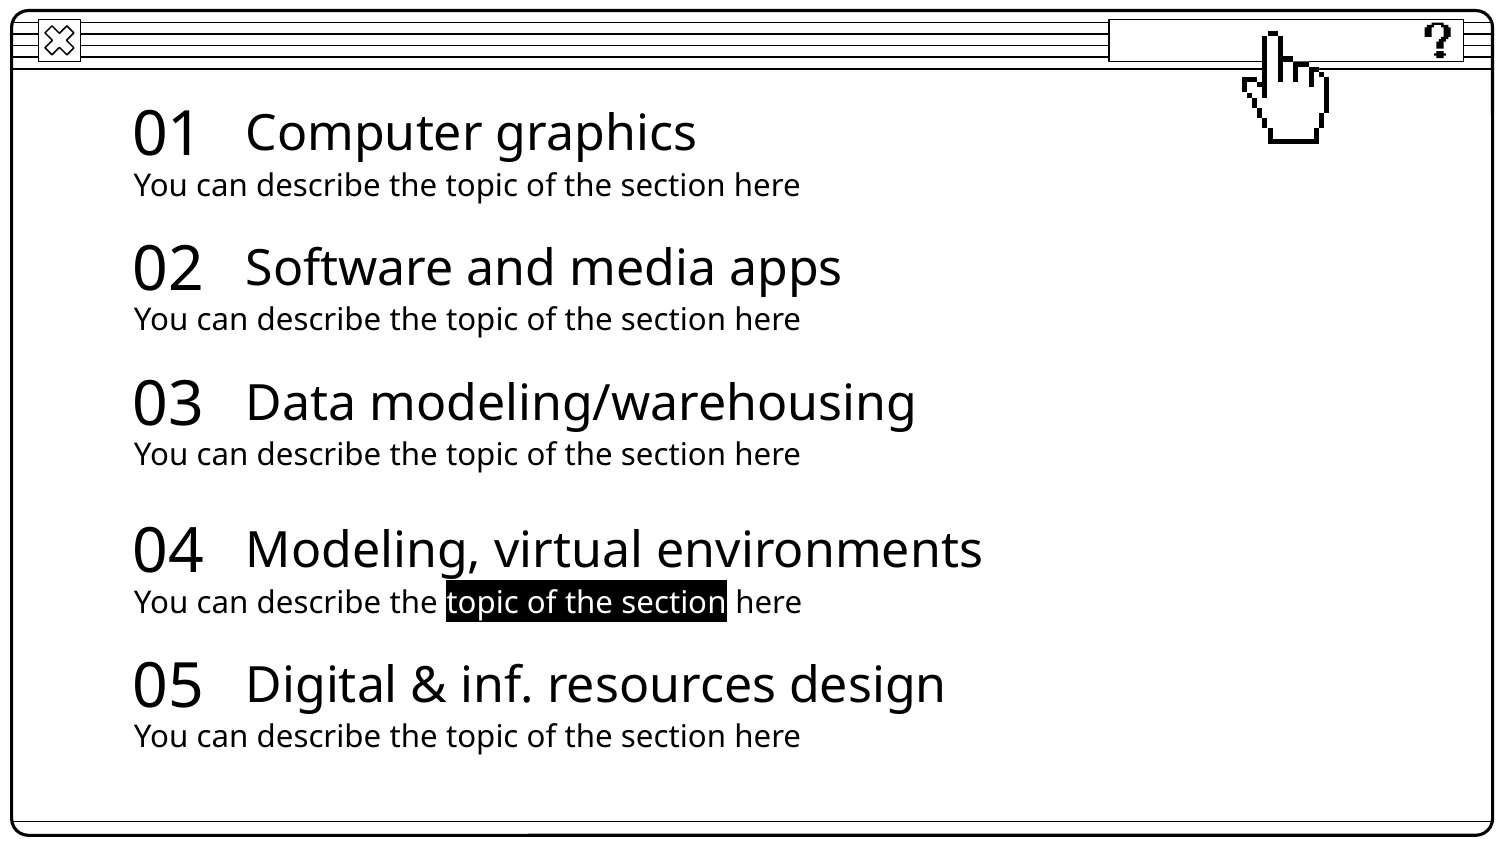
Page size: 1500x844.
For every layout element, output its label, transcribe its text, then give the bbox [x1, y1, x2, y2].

subtitle You can describe the topic of the section here [118, 584, 1045, 617]
subtitle You can describe the topic of the section here [118, 302, 1045, 335]
title Data modeling/warehousing [232, 374, 1045, 426]
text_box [1241, 30, 1330, 145]
title Computer graphics [231, 104, 1045, 157]
subtitle You can describe the topic of the section here [118, 167, 1044, 200]
subtitle You can describe the topic of the section here [118, 436, 1045, 470]
title 01 [117, 104, 231, 157]
title Software and media apps [232, 239, 1045, 291]
title 04 [117, 521, 232, 574]
title Modeling, virtual environments [232, 521, 1045, 574]
title 03 [117, 374, 232, 426]
subtitle You can describe the topic of the section here [118, 719, 1045, 752]
title Digital & inf. resources design [232, 656, 1045, 709]
title 05 [117, 656, 232, 709]
title 02 [117, 239, 232, 291]
